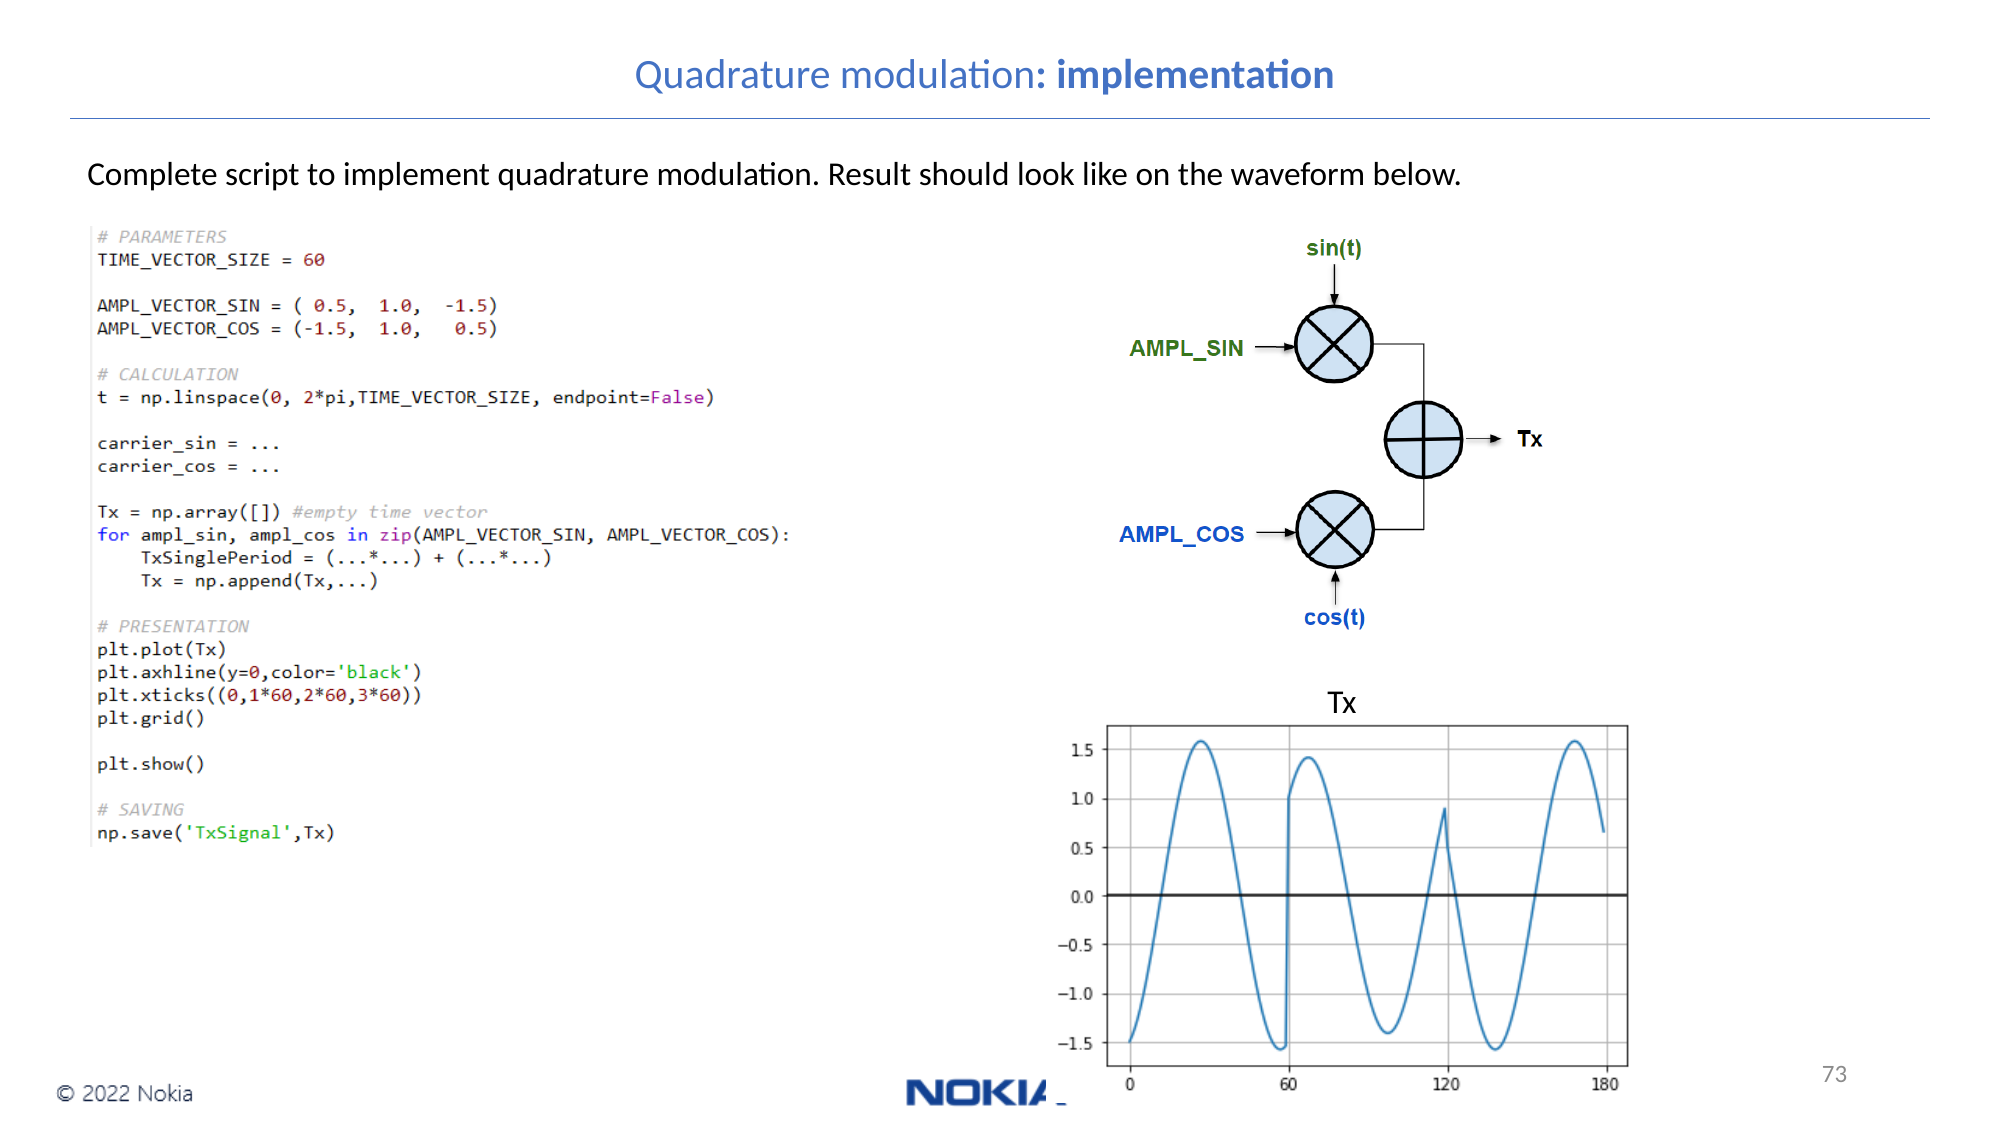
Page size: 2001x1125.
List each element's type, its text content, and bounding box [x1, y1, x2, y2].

picture [90, 226, 789, 847]
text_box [1046, 672, 1638, 1103]
text_box Complete script to implement quadrature modulation. Result should look like on the waveform below. [72, 144, 1622, 200]
picture [36, 1066, 1167, 1111]
picture [1111, 226, 1547, 638]
slide_number 73 [1638, 1042, 1863, 1103]
text_box Quadrature modulation: implementation [55, 35, 1915, 104]
